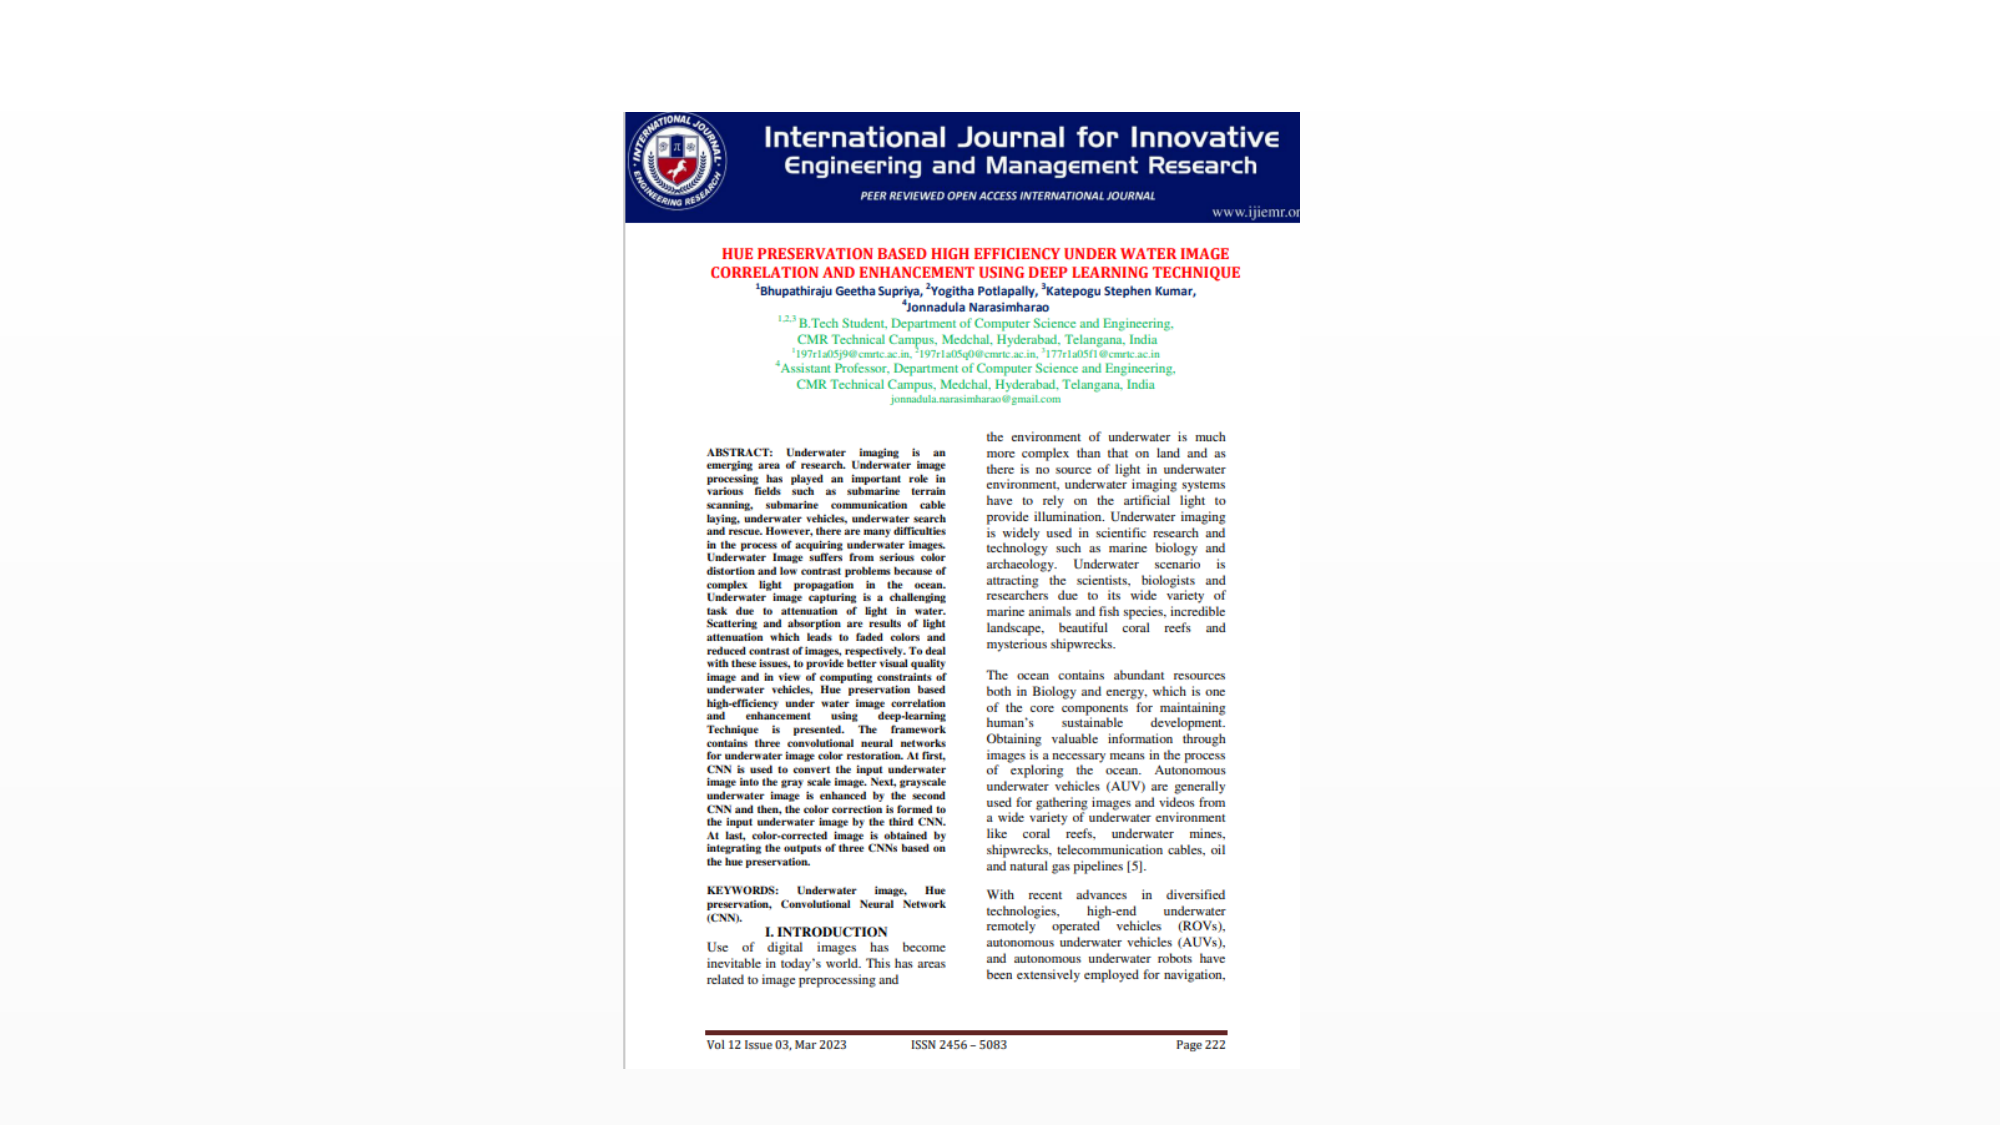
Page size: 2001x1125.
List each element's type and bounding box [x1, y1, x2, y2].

picture [622, 112, 1300, 1069]
